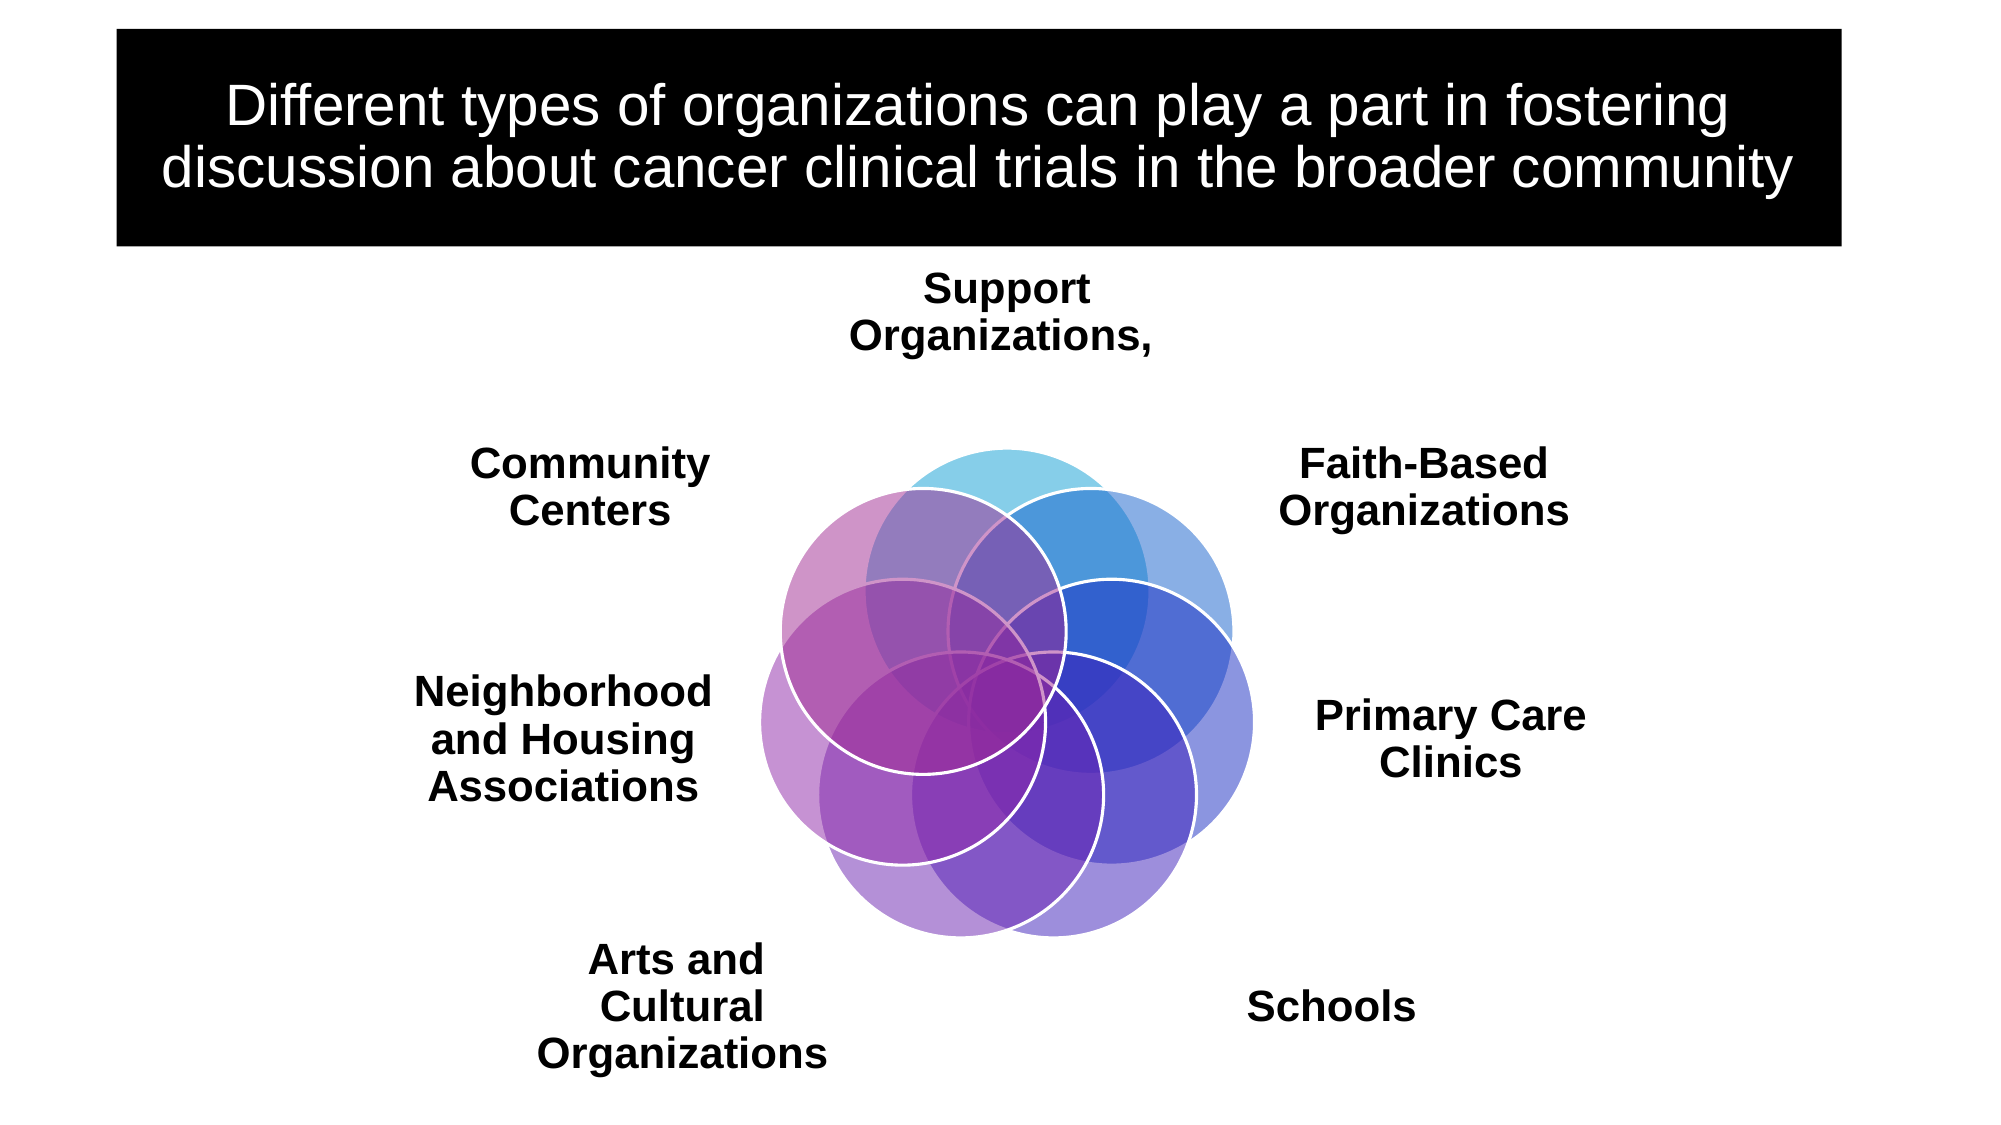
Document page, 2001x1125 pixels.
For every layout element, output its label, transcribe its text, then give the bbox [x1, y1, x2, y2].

title Different types of organizations can play a part in fostering discussion about cancer clinical trials in the broader community [116, 28, 1842, 247]
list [361, 224, 1654, 1103]
